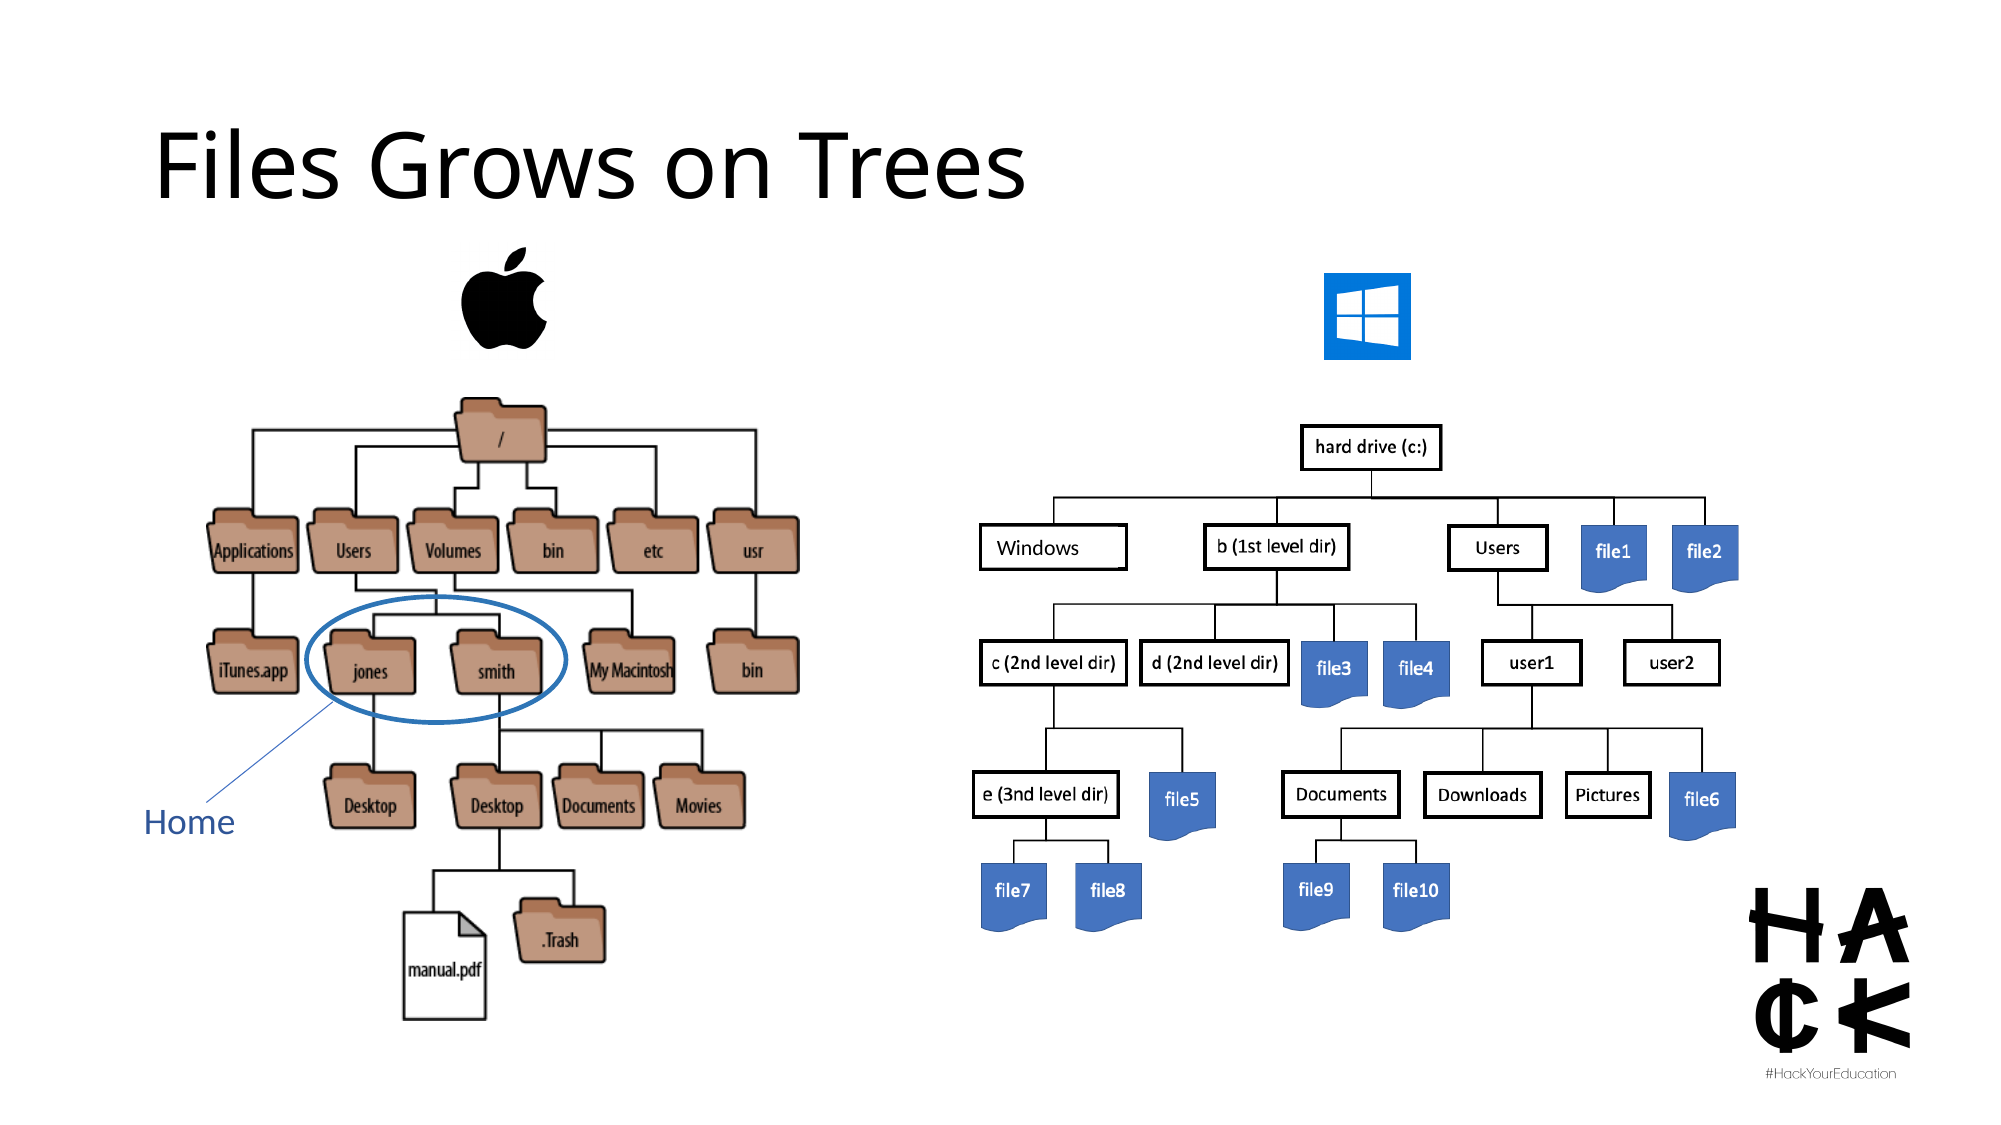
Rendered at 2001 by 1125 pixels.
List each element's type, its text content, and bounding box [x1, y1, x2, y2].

picture [1324, 273, 1411, 360]
text_box Home [129, 789, 206, 850]
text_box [206, 701, 333, 803]
title Files Grows on Trees [137, 59, 1863, 278]
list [206, 397, 800, 1021]
picture [451, 242, 555, 360]
picture [963, 397, 1924, 1082]
